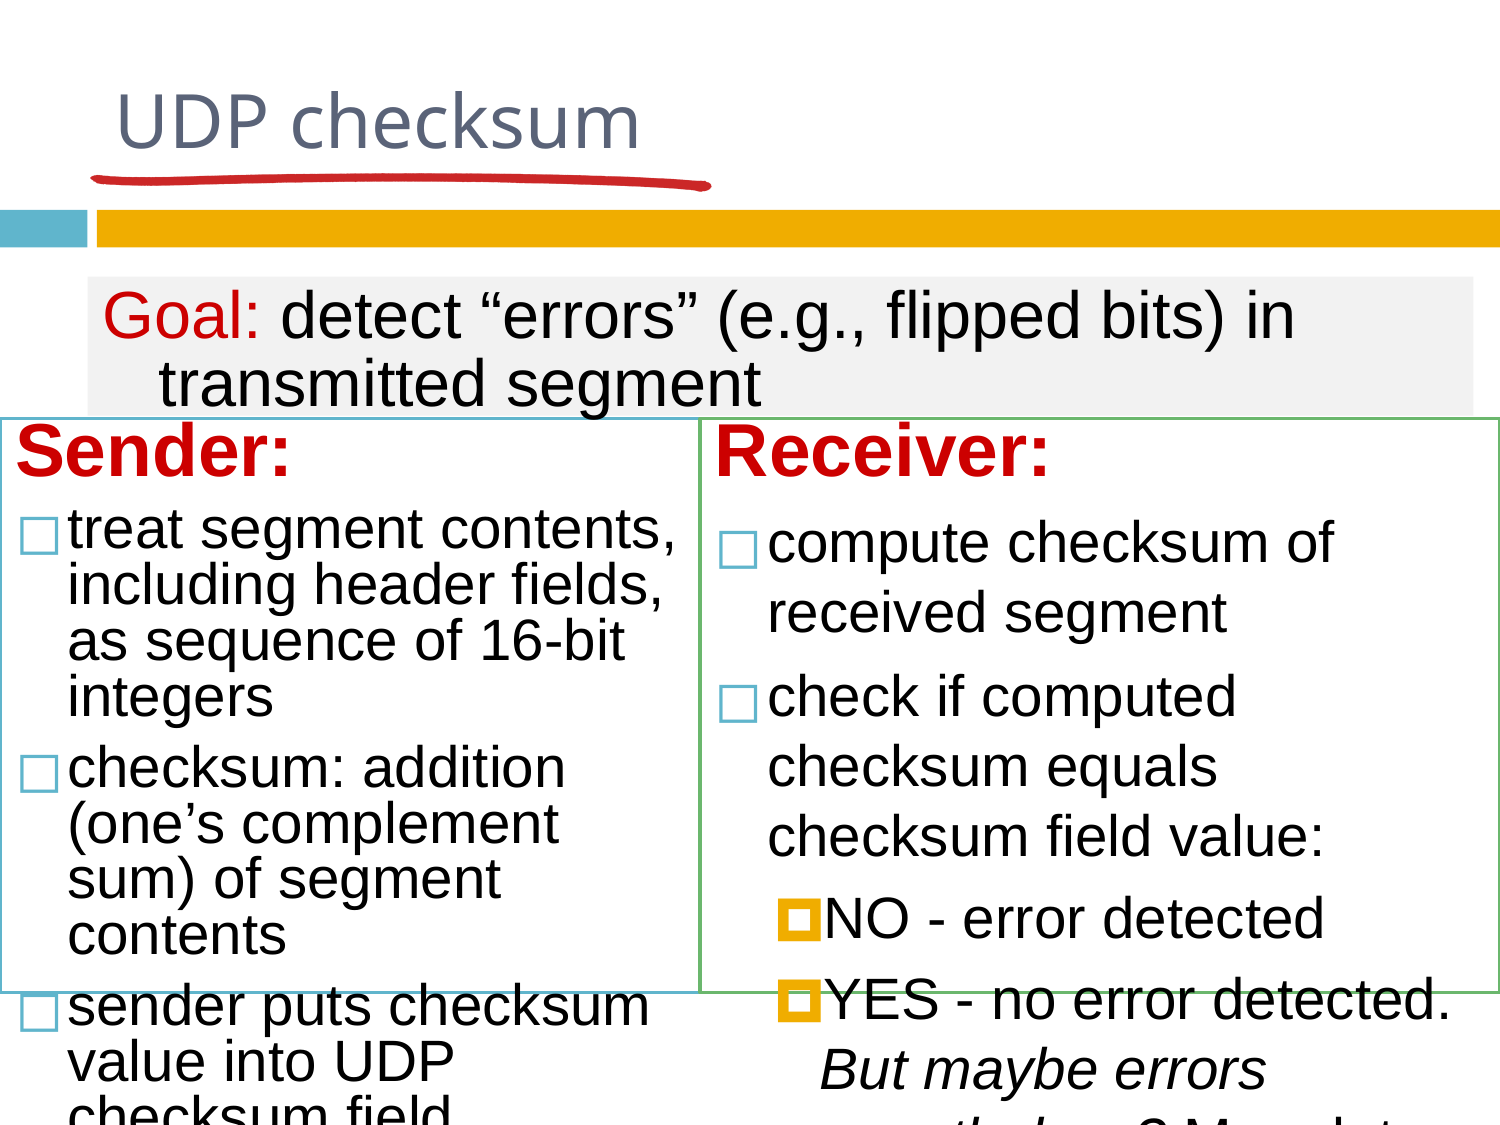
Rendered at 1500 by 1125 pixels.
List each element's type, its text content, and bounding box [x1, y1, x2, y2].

list Sender: treat segment contents, including header fields, as sequence of 16-bit integers checksum: addition (one’s complement sum) of segment contents sender puts checksum value into UDP checksum field [0, 418, 699, 993]
text_box Goal: detect “errors” (e.g., flipped bits) in transmitted segment [87, 276, 1474, 416]
list Receiver: compute checksum of received segment check if computed checksum equals checksum field value: NO - error detected YES - no error detected. But maybe errors nonetheless? More later …. [699, 418, 1500, 993]
title UDP checksum [99, 37, 1438, 200]
picture [87, 168, 718, 198]
